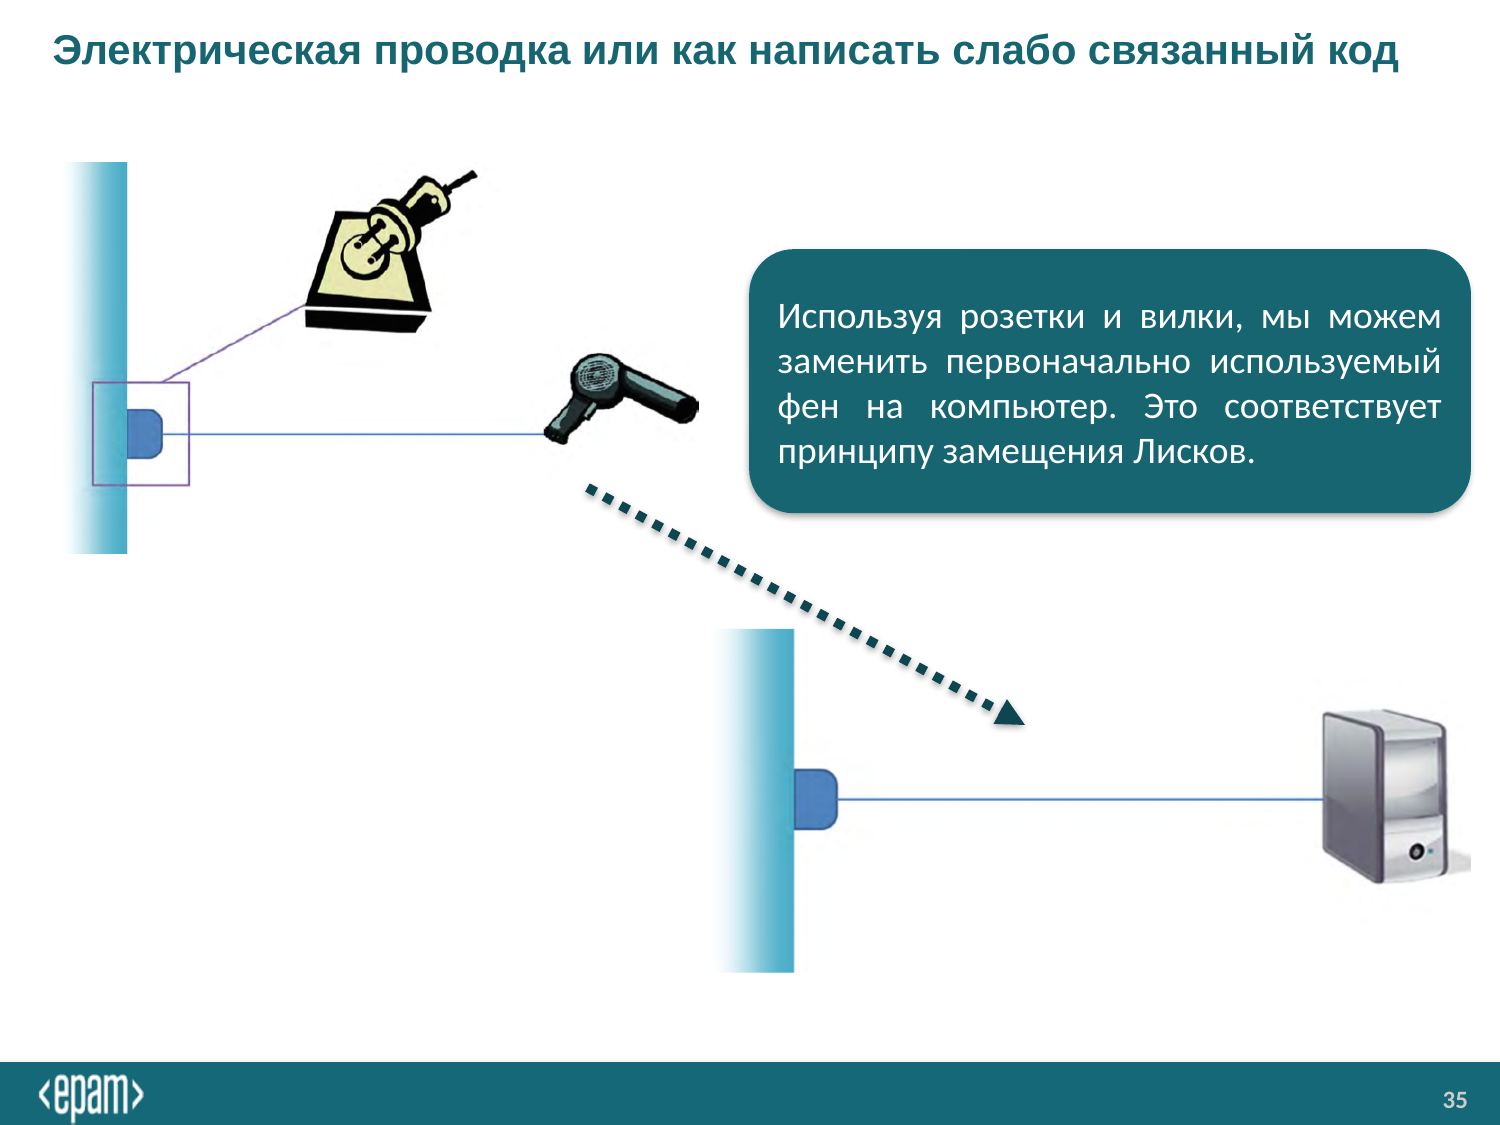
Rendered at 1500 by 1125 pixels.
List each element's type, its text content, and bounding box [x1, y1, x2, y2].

picture [37, 133, 715, 564]
picture [38, 1074, 144, 1125]
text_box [587, 487, 1026, 726]
text_box Используя розетки и вилки, мы можем заменить первоначально используемый фен на компьютер. Это соответствует принципу замещения Лисков. [749, 249, 1471, 514]
picture [687, 601, 1471, 991]
title Электрическая проводка или как написать слабо связанный код [0, 0, 1500, 95]
